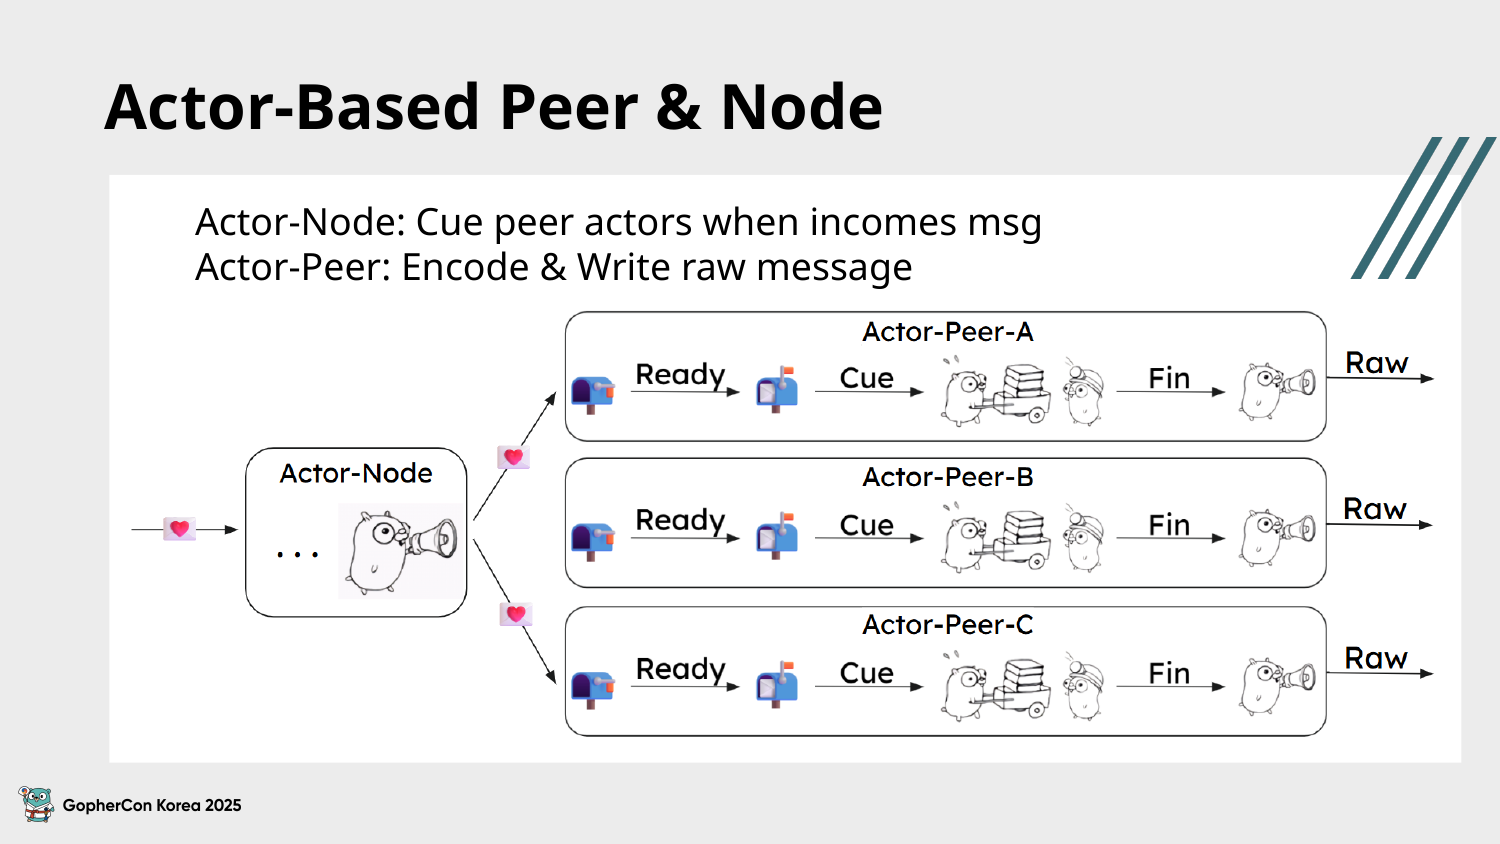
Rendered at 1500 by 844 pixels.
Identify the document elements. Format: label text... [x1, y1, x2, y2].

text_box Actor-Node: Cue peer actors when incomes msg Actor-Peer: Encode & Write raw message [180, 182, 1266, 306]
picture [130, 307, 1439, 738]
title Actor-Based Peer & Node [93, 72, 1015, 148]
picture [15, 780, 241, 826]
picture [1350, 137, 1497, 279]
